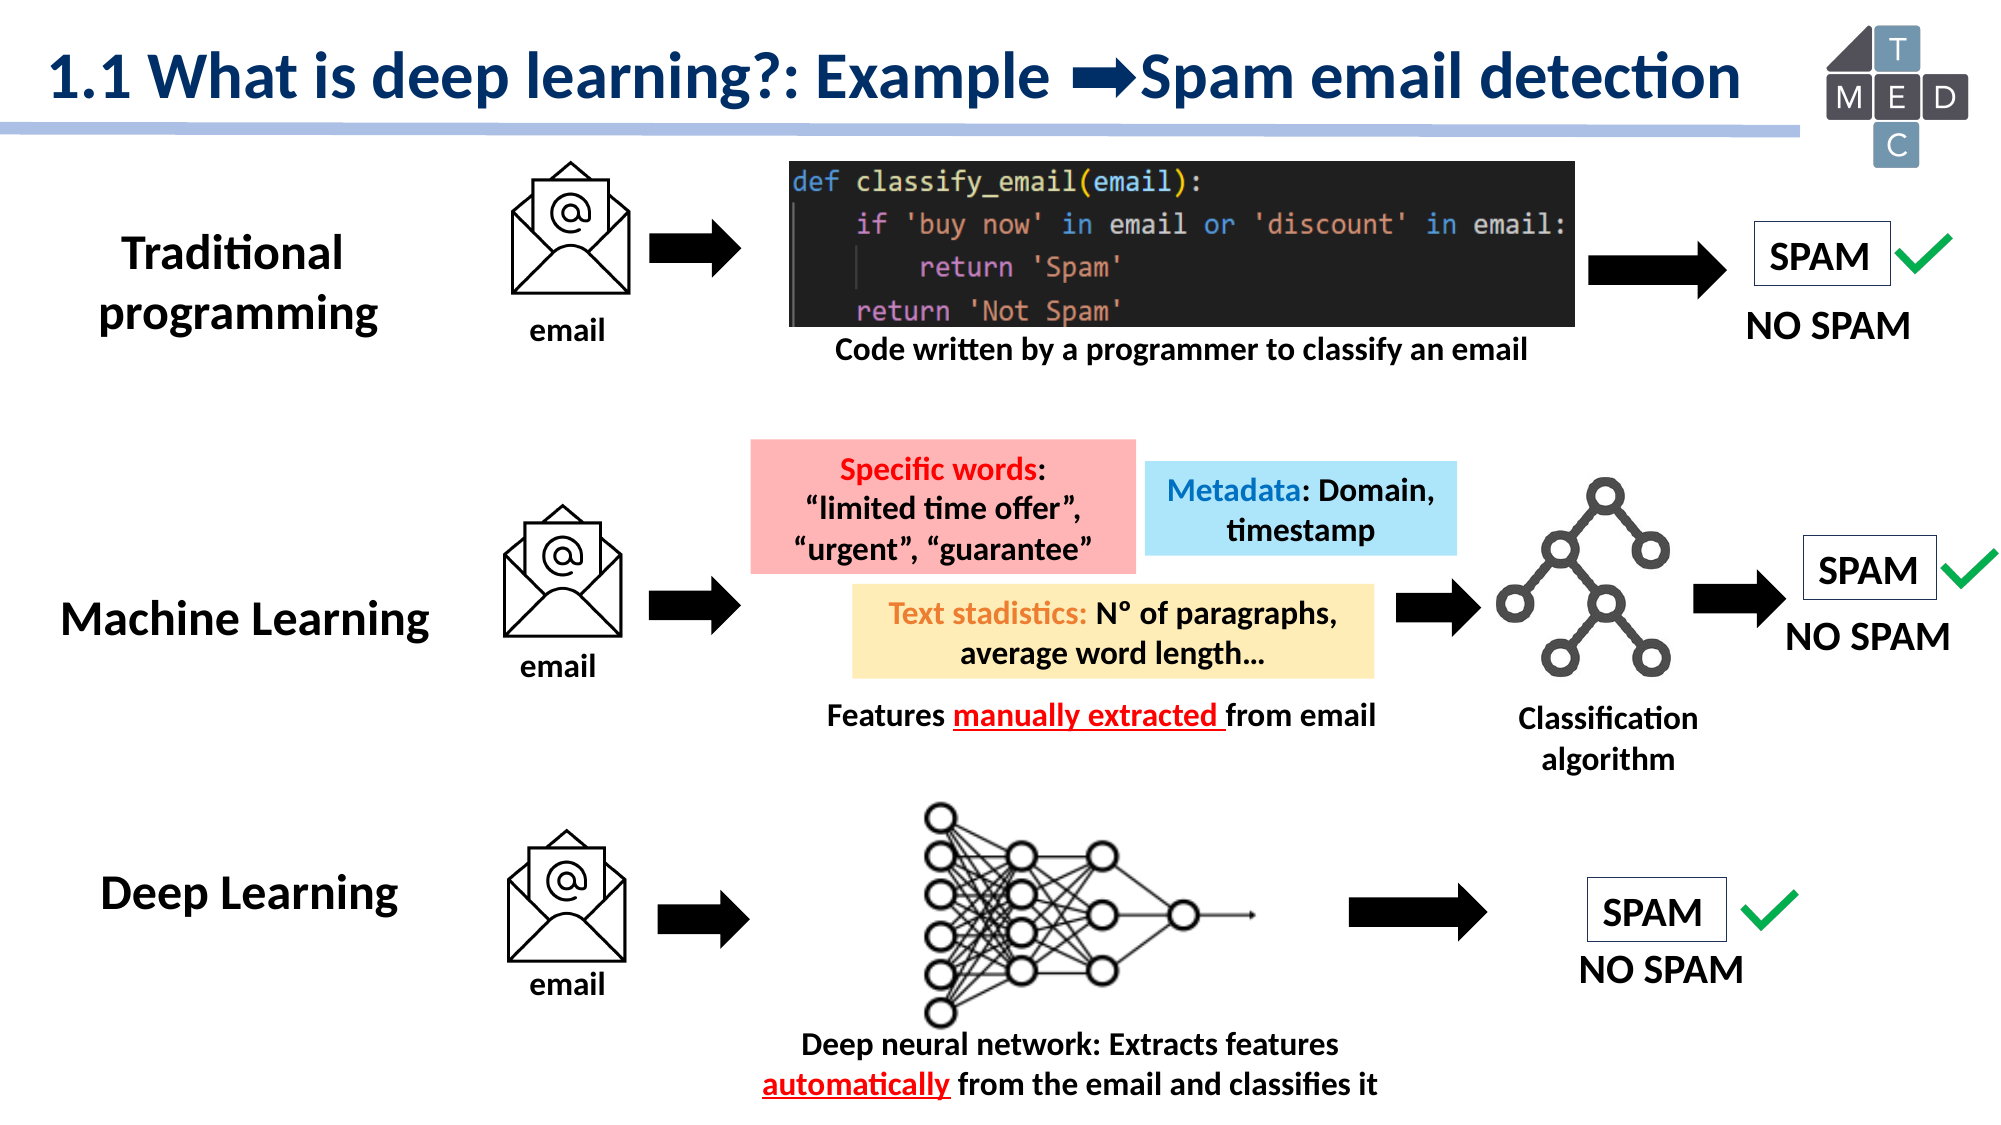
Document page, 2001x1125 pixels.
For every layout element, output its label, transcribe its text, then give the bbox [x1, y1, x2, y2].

text_box [1071, 54, 1138, 101]
text_box SPAM [1754, 221, 1891, 286]
text_box Classification algorithm [1438, 689, 1779, 784]
text_box Text stadistics: Nº of paragraphs, average word length… [852, 583, 1375, 679]
text_box Features manually extracted from email [779, 685, 1425, 741]
text_box Deep Learning [85, 851, 436, 927]
picture [491, 821, 642, 972]
text_box email [514, 955, 690, 1010]
text_box [1587, 238, 1729, 303]
text_box [656, 887, 752, 952]
text_box NO SPAM [1770, 601, 1993, 667]
text_box NO SPAM [1730, 290, 1954, 356]
picture [1486, 467, 1680, 686]
picture [1799, 0, 2001, 172]
text_box Traditional programming [0, 211, 523, 347]
text_box [1692, 566, 1788, 631]
picture [487, 496, 638, 647]
text_box 1.1 What is deep learning?: Example Spam email detection [32, 24, 1799, 119]
text_box [1347, 880, 1490, 945]
text_box Machine Learning [45, 578, 476, 653]
picture [1939, 538, 2000, 599]
picture [1739, 879, 1800, 941]
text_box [0, 128, 1800, 132]
text_box [647, 573, 743, 638]
picture [1893, 223, 1954, 284]
text_box NO SPAM [1563, 934, 1787, 1000]
picture [495, 153, 646, 304]
picture [871, 790, 1270, 1033]
text_box Code written by a programmer to classify an email [762, 319, 1603, 375]
text_box Metadata: Domain, timestamp [1144, 461, 1458, 556]
text_box email [514, 300, 690, 355]
text_box SPAM [1587, 877, 1727, 934]
text_box SPAM [1803, 535, 1937, 600]
picture [789, 161, 1575, 327]
text_box Deep neural network: Extracts features automatically from the email and classifies it [724, 1014, 1417, 1109]
text_box [648, 216, 743, 281]
text_box email [505, 636, 680, 692]
text_box [1395, 575, 1483, 640]
text_box Specific words: “limited time offer”, “urgent”, “guarantee” [750, 439, 1137, 574]
